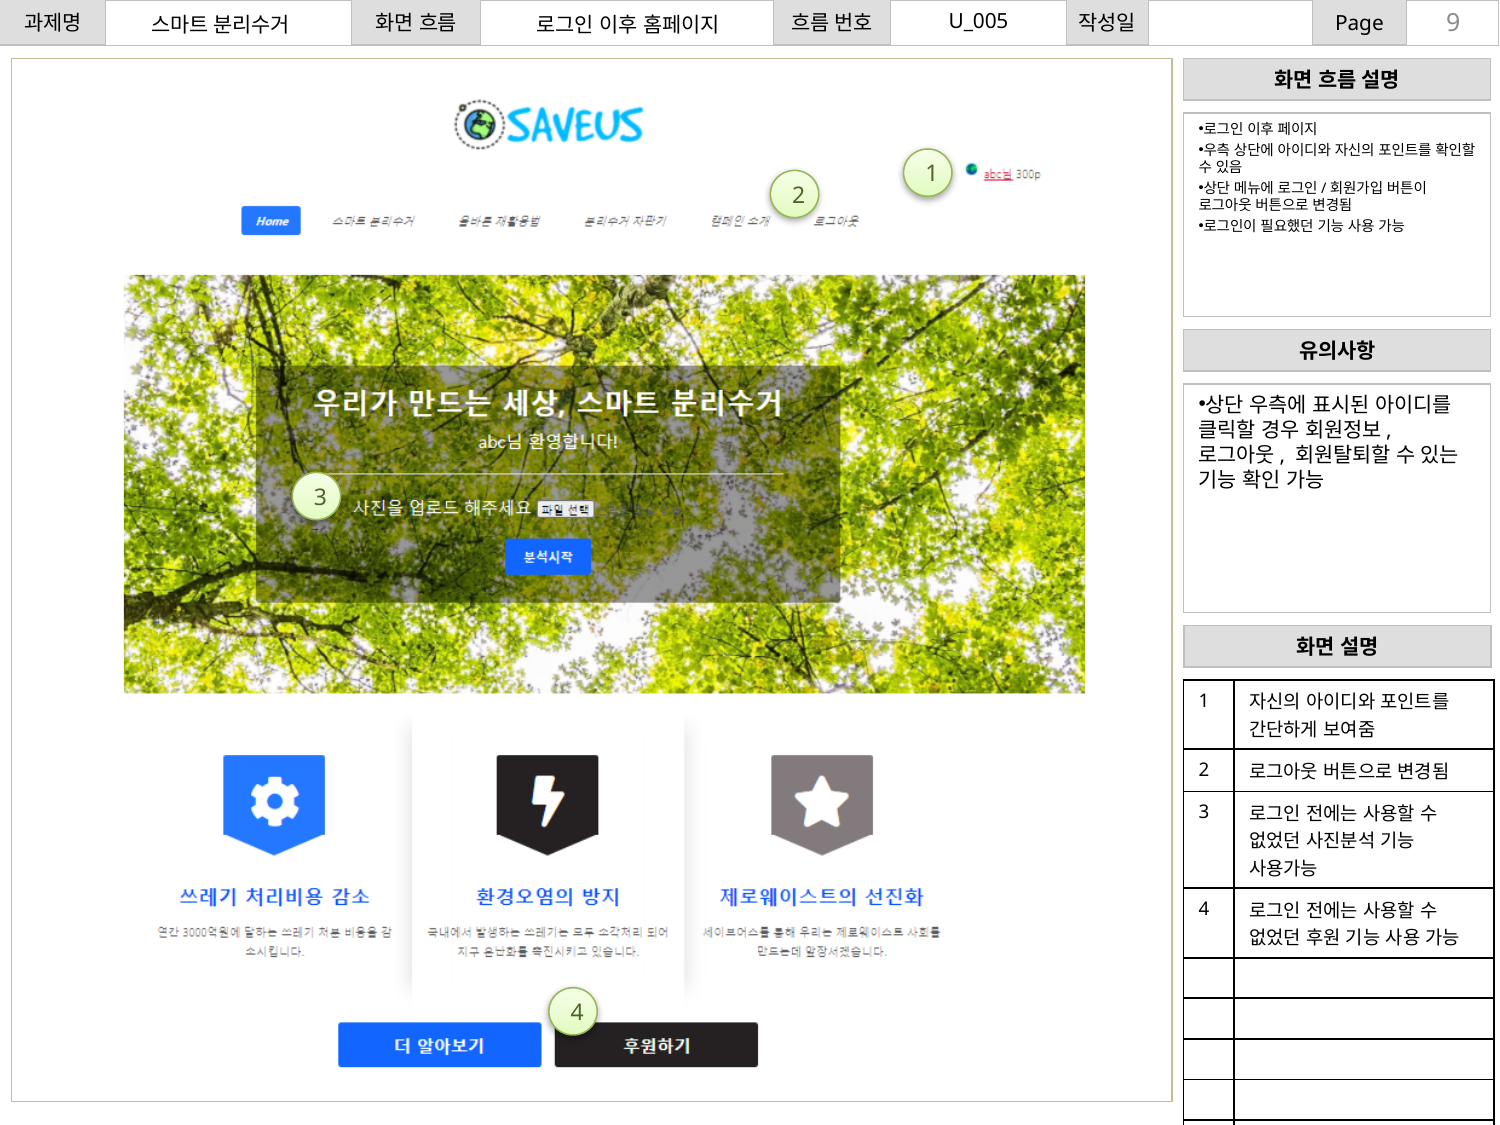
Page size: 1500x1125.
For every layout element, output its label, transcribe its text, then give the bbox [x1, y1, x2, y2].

table_cell 4 [1184, 889, 1233, 957]
table_header 1 [1184, 681, 1233, 748]
table_cell [1235, 959, 1493, 997]
table_cell [1235, 1080, 1493, 1119]
table_cell 로그아웃 버튼으로 변경됨 [1235, 750, 1493, 791]
table_cell [1235, 1040, 1493, 1079]
text_box 로그인 이후 홈페이지 [493, 4, 762, 47]
table_cell [1184, 1080, 1233, 1119]
list 상단 우측에 표시된 아이디를 클릭할 경우 회원정보, 로그아웃, 회원탈퇴할 수 있는 기능 확인 가능 [1183, 383, 1491, 613]
list 로그인 이후 페이지 우측 상단에 아이디와 자신의 포인트를 확인할 수 있음 상단 메뉴에 로그인/회원가입 버튼이 로그아웃 버튼으로 변경됨 로그인이 필요했던 기능 사용 가능 [1183, 112, 1491, 317]
text_box 스마트 분리수거 [100, 4, 341, 47]
table_cell [1235, 999, 1493, 1038]
table_cell [1235, 1121, 1493, 1125]
table_cell 3 [1184, 792, 1233, 887]
table_header 자신의 아이디와 포인트를 간단하게 보여줌 [1235, 681, 1493, 748]
table_cell [1184, 1121, 1233, 1125]
table_cell [1184, 959, 1233, 997]
picture [123, 89, 1086, 1089]
slide_number 9 [1406, 0, 1500, 47]
table_cell [1184, 999, 1233, 1038]
table_cell 2 [1184, 750, 1233, 791]
table_cell 로그인 전에는 사용할 수 없었던 후원 기능 사용 가능 [1235, 889, 1493, 957]
table_cell [1184, 1040, 1233, 1079]
list U_005 [890, 0, 1067, 45]
table_cell 로그인 전에는 사용할 수 없었던 사진분석 기능 사용가능 [1235, 792, 1493, 887]
